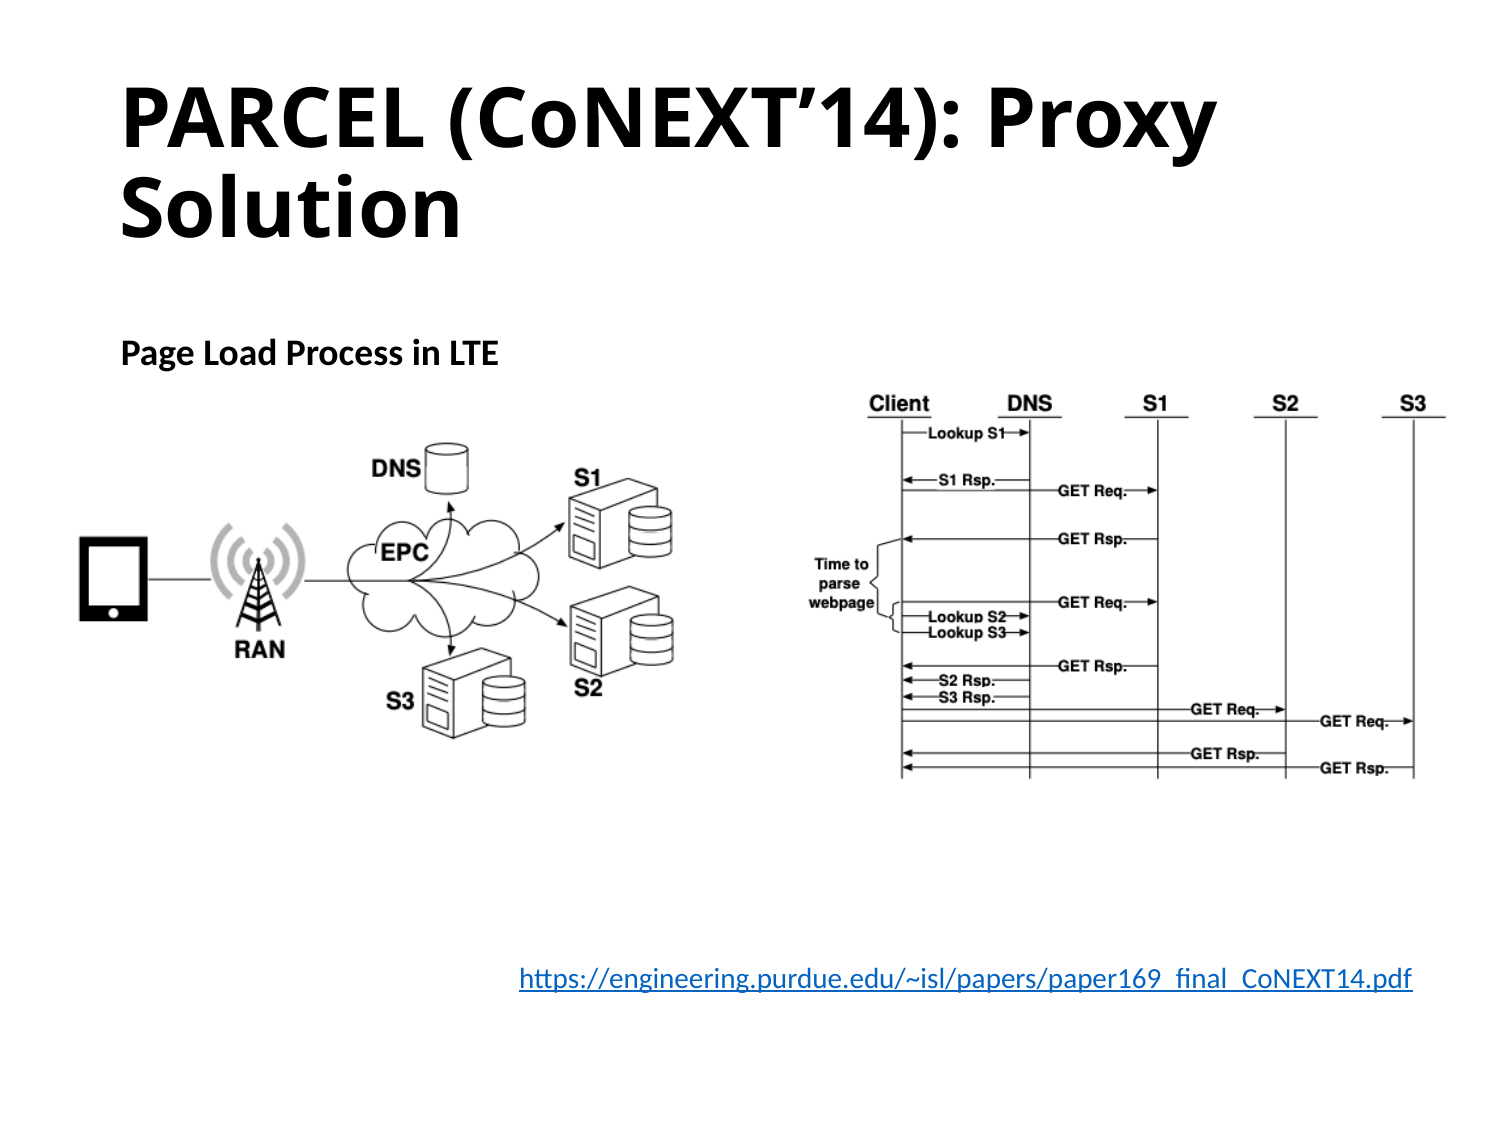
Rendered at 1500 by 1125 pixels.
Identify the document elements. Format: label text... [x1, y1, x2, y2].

title PARCEL (CoNEXT’14): Proxy Solution [104, 66, 1291, 263]
text_box Page Load Process in LTE [106, 320, 515, 381]
picture [25, 410, 725, 754]
picture [775, 375, 1475, 789]
text_box https://engineering.purdue.edu/~isl/papers/paper169_final_CoNEXT14.pdf [349, 951, 1428, 1002]
